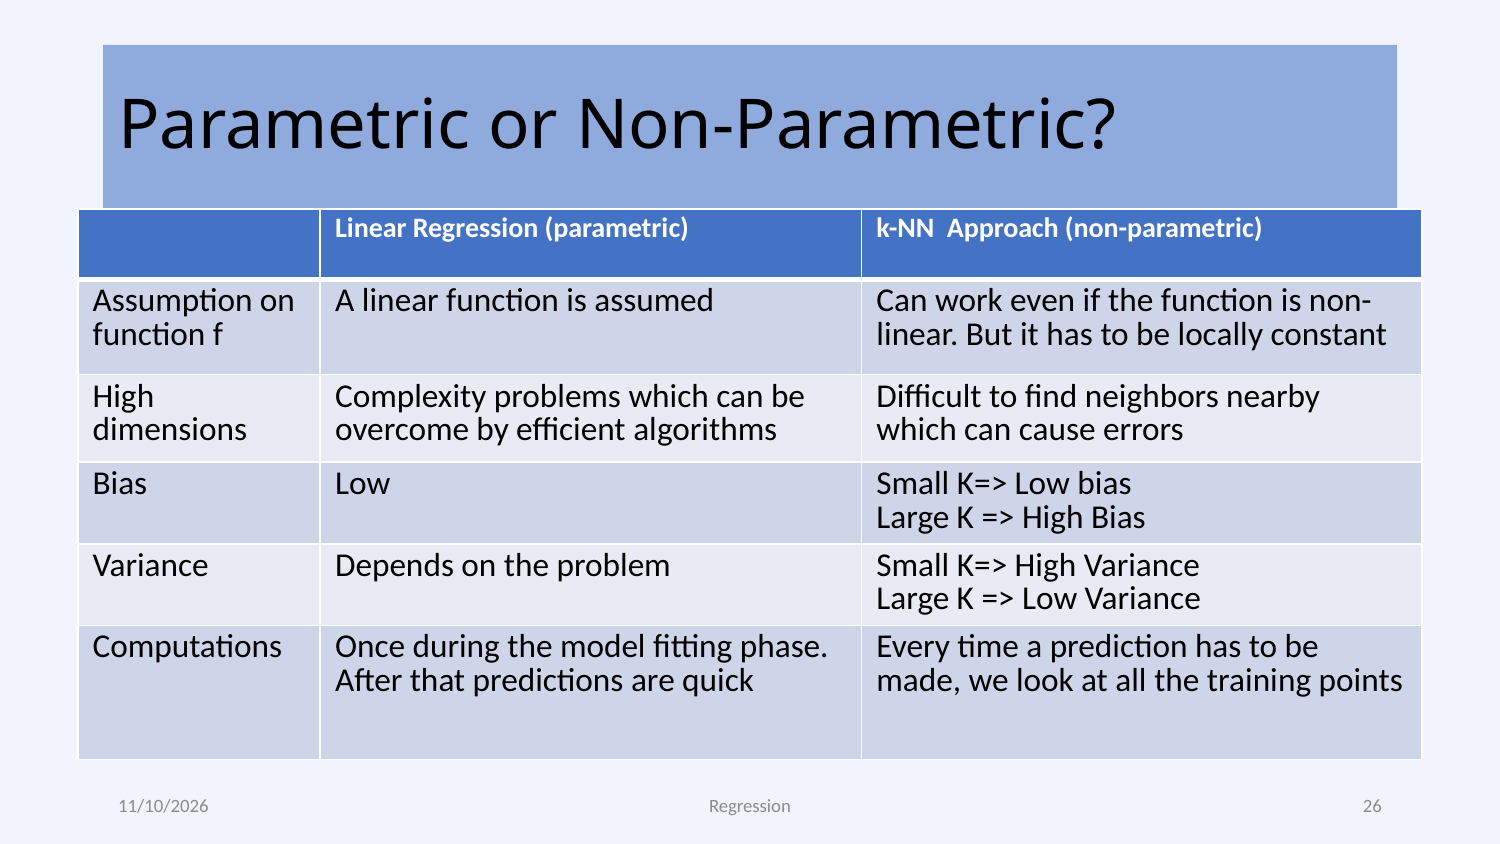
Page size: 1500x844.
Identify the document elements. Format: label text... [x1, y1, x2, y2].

table_cell Every time a prediction has to be made, we look at all the training points [862, 626, 1421, 759]
table_cell Low [321, 463, 861, 543]
table_header [79, 210, 319, 277]
table_cell Small K=> Low bias Large K => High Bias [862, 463, 1421, 543]
table_cell Assumption on function f [79, 282, 319, 374]
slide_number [103, 782, 441, 827]
table_cell Depends on the problem [321, 545, 861, 625]
table_cell Difficult to find neighbors nearby which can cause errors [862, 375, 1421, 461]
table_cell Small K=> High Variance Large K => Low Variance [862, 545, 1421, 625]
table_cell Once during the model fitting phase. After that predictions are quick [321, 626, 861, 759]
table_cell Variance [79, 545, 319, 625]
table_cell Complexity problems which can be overcome by efficient algorithms [321, 375, 861, 461]
slide_number 26 [1059, 782, 1397, 827]
table_cell Bias [79, 463, 319, 543]
table_cell A linear function is assumed [321, 282, 861, 374]
table_header k-NN Approach (non-parametric) [862, 210, 1421, 277]
table_header Linear Regression (parametric) [321, 210, 861, 277]
footer Regression [496, 782, 1004, 827]
table_cell High dimensions [79, 375, 319, 461]
title Parametric or Non-Parametric? [103, 44, 1397, 208]
table_cell Computations [79, 626, 319, 759]
table_cell Can work even if the function is non-linear. But it has to be locally constant [862, 282, 1421, 374]
